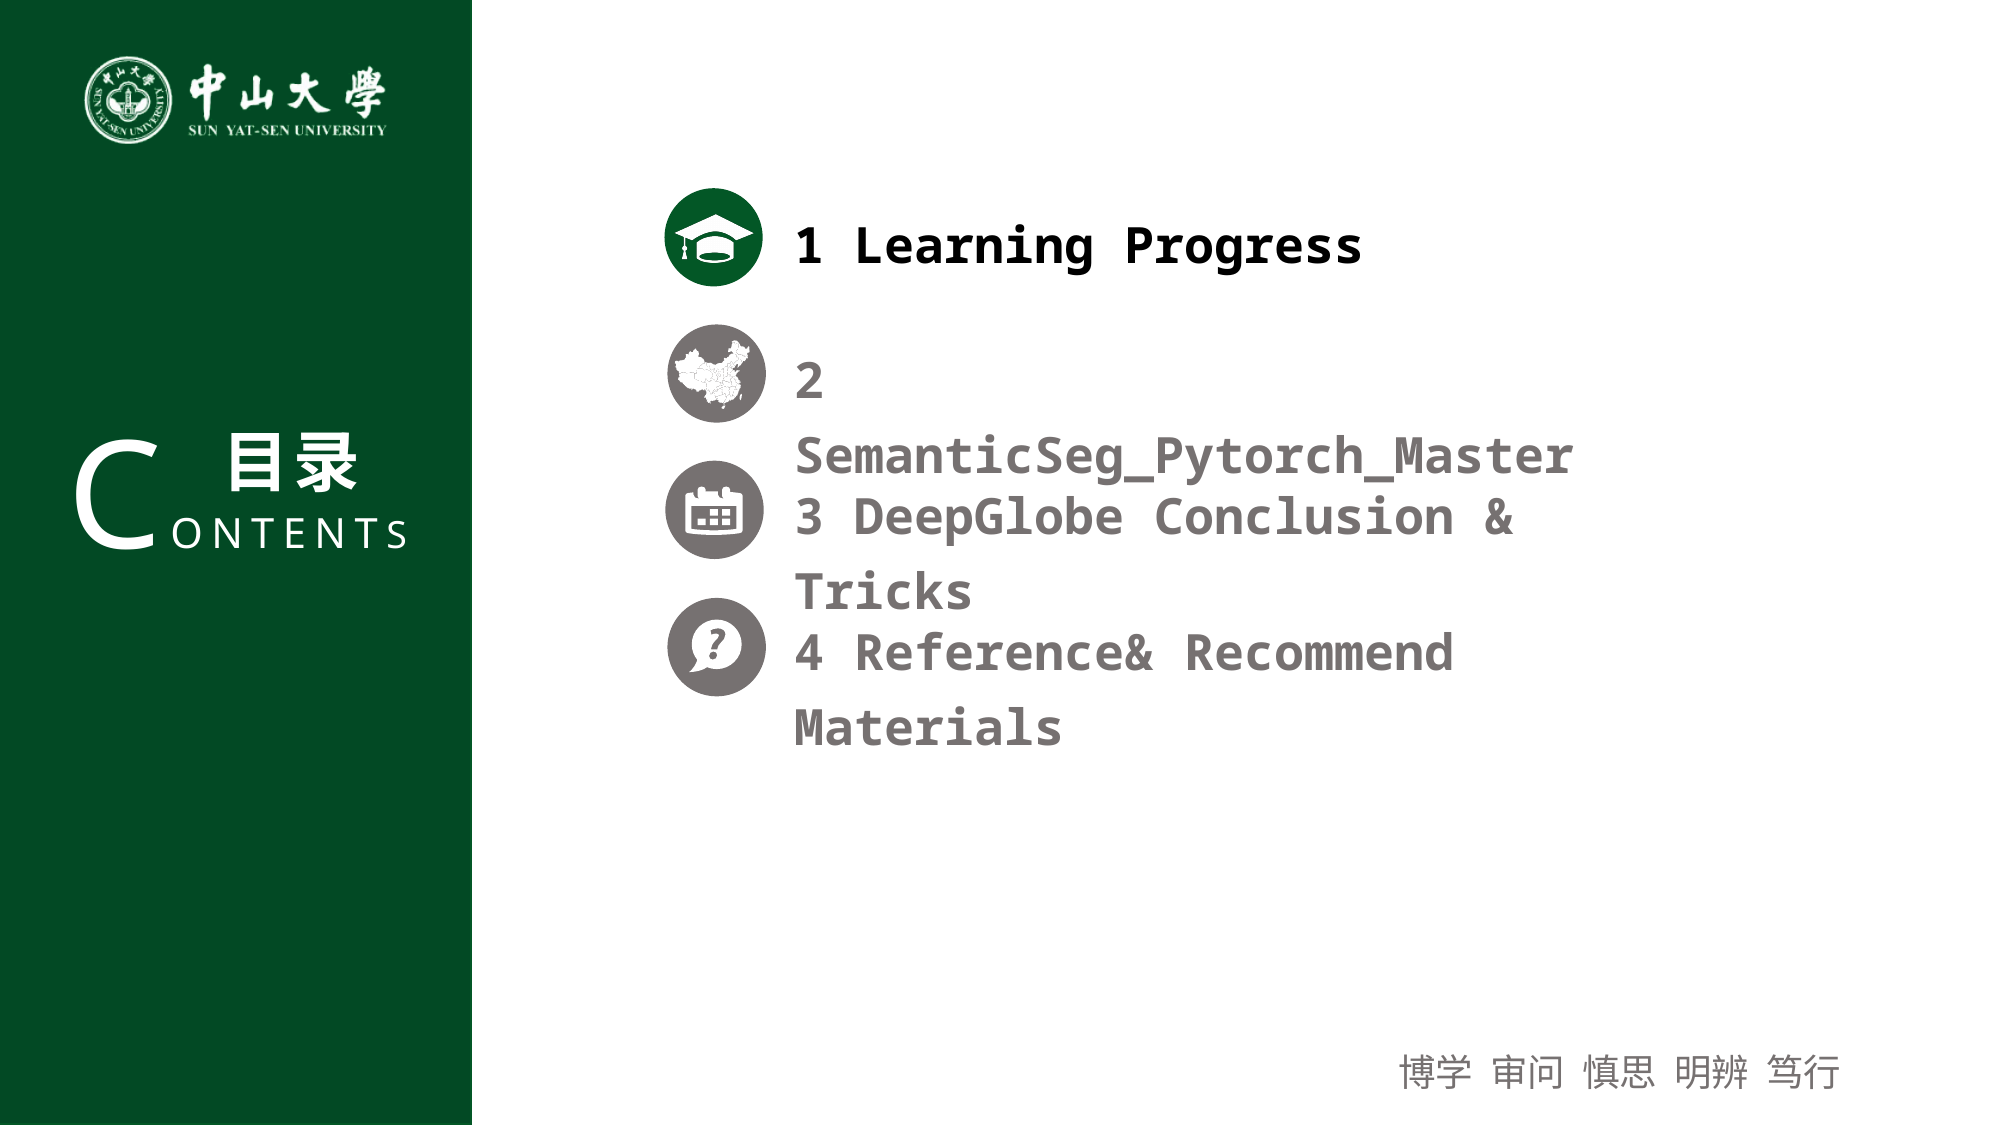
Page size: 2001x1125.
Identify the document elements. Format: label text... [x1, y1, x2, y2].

text_box 4 Reference& Recommend Materials [779, 597, 1641, 689]
picture [674, 214, 754, 263]
text_box 1 Learning Progress [779, 190, 1641, 282]
picture [81, 48, 388, 150]
text_box 2 SemanticSeg_Pytorch_Master [779, 326, 1641, 417]
text_box 3 DeepGlobe Conclusion & Tricks [779, 462, 1641, 553]
